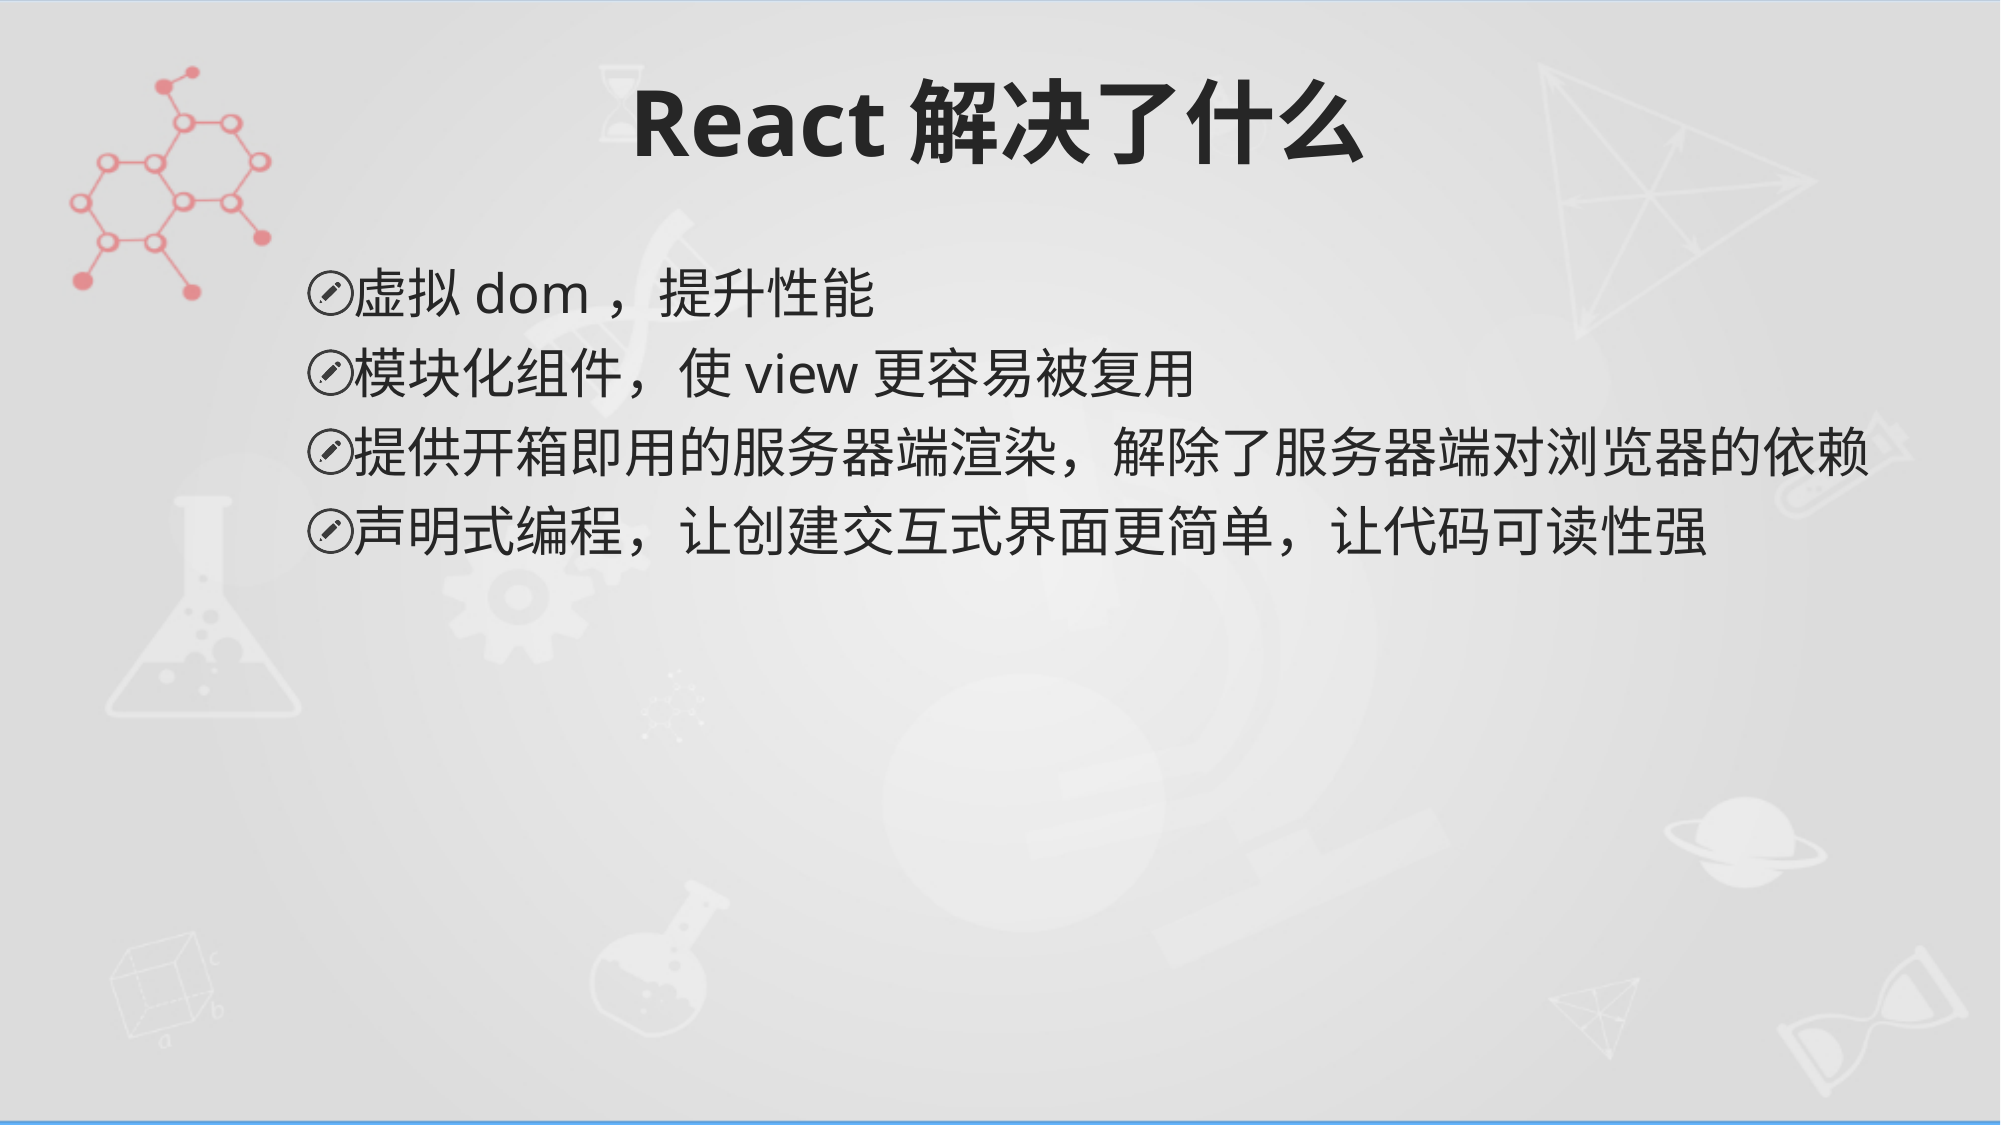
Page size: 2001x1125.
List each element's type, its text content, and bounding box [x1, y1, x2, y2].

title React解决了什么 [292, 62, 1705, 192]
picture [0, 0, 2001, 1125]
list 虚拟dom，提升性能 模块化组件，使view更容易被复用 提供开箱即用的服务器端渲染，解除了服务器端对浏览器的依赖 声明式编程，让创建交互式界面更简单，让代码可读性强 [292, 259, 1888, 1050]
